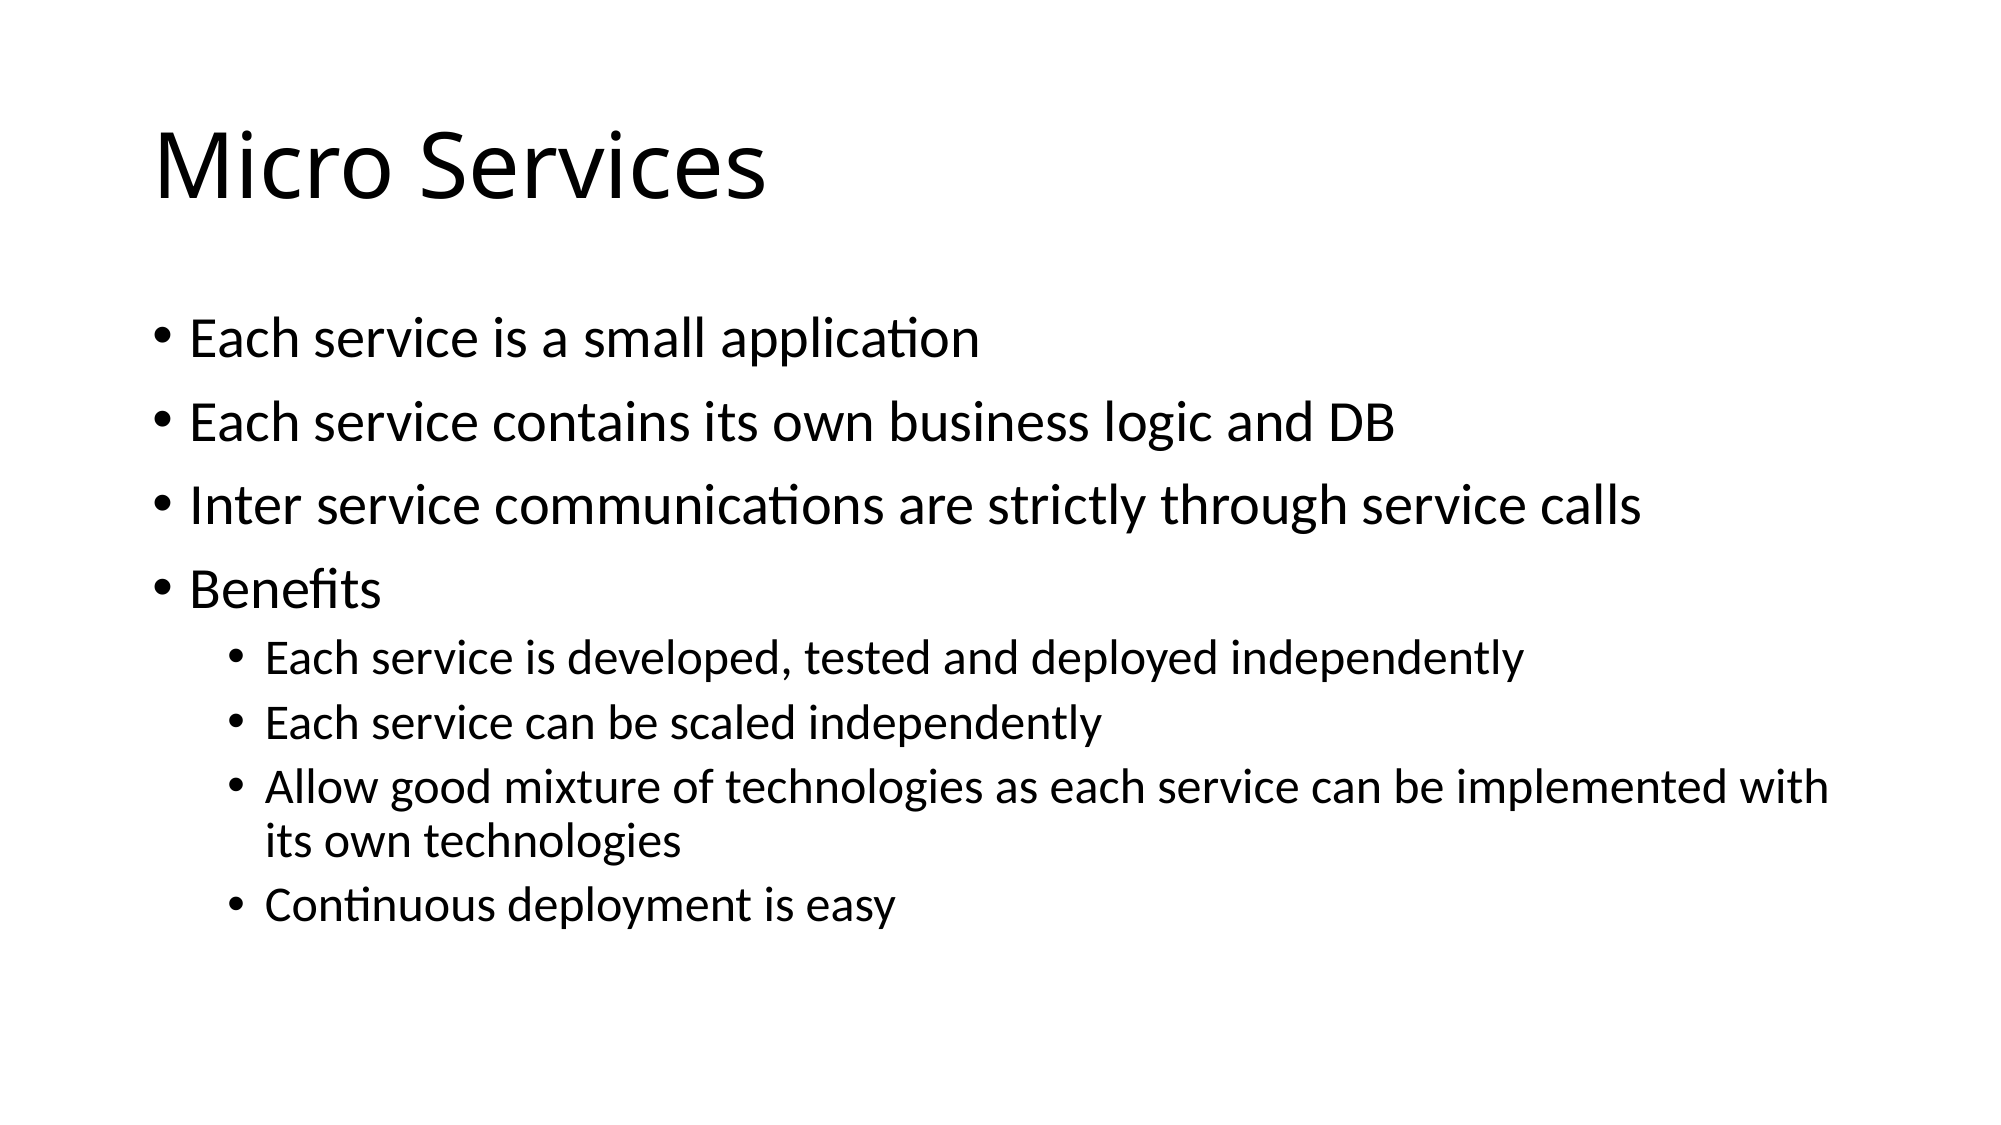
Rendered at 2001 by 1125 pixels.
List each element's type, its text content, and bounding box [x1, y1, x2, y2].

list Each service is a small application Each service contains its own business logic and DB Inter service communications are strictly through service calls Benefits Each service is developed, tested and deployed independently Each service can be scaled independently Allow good mixture of technologies as each service can be implemented with its own technologies Continuous deployment is easy [137, 299, 1863, 1014]
title Micro Services [137, 59, 1863, 278]
